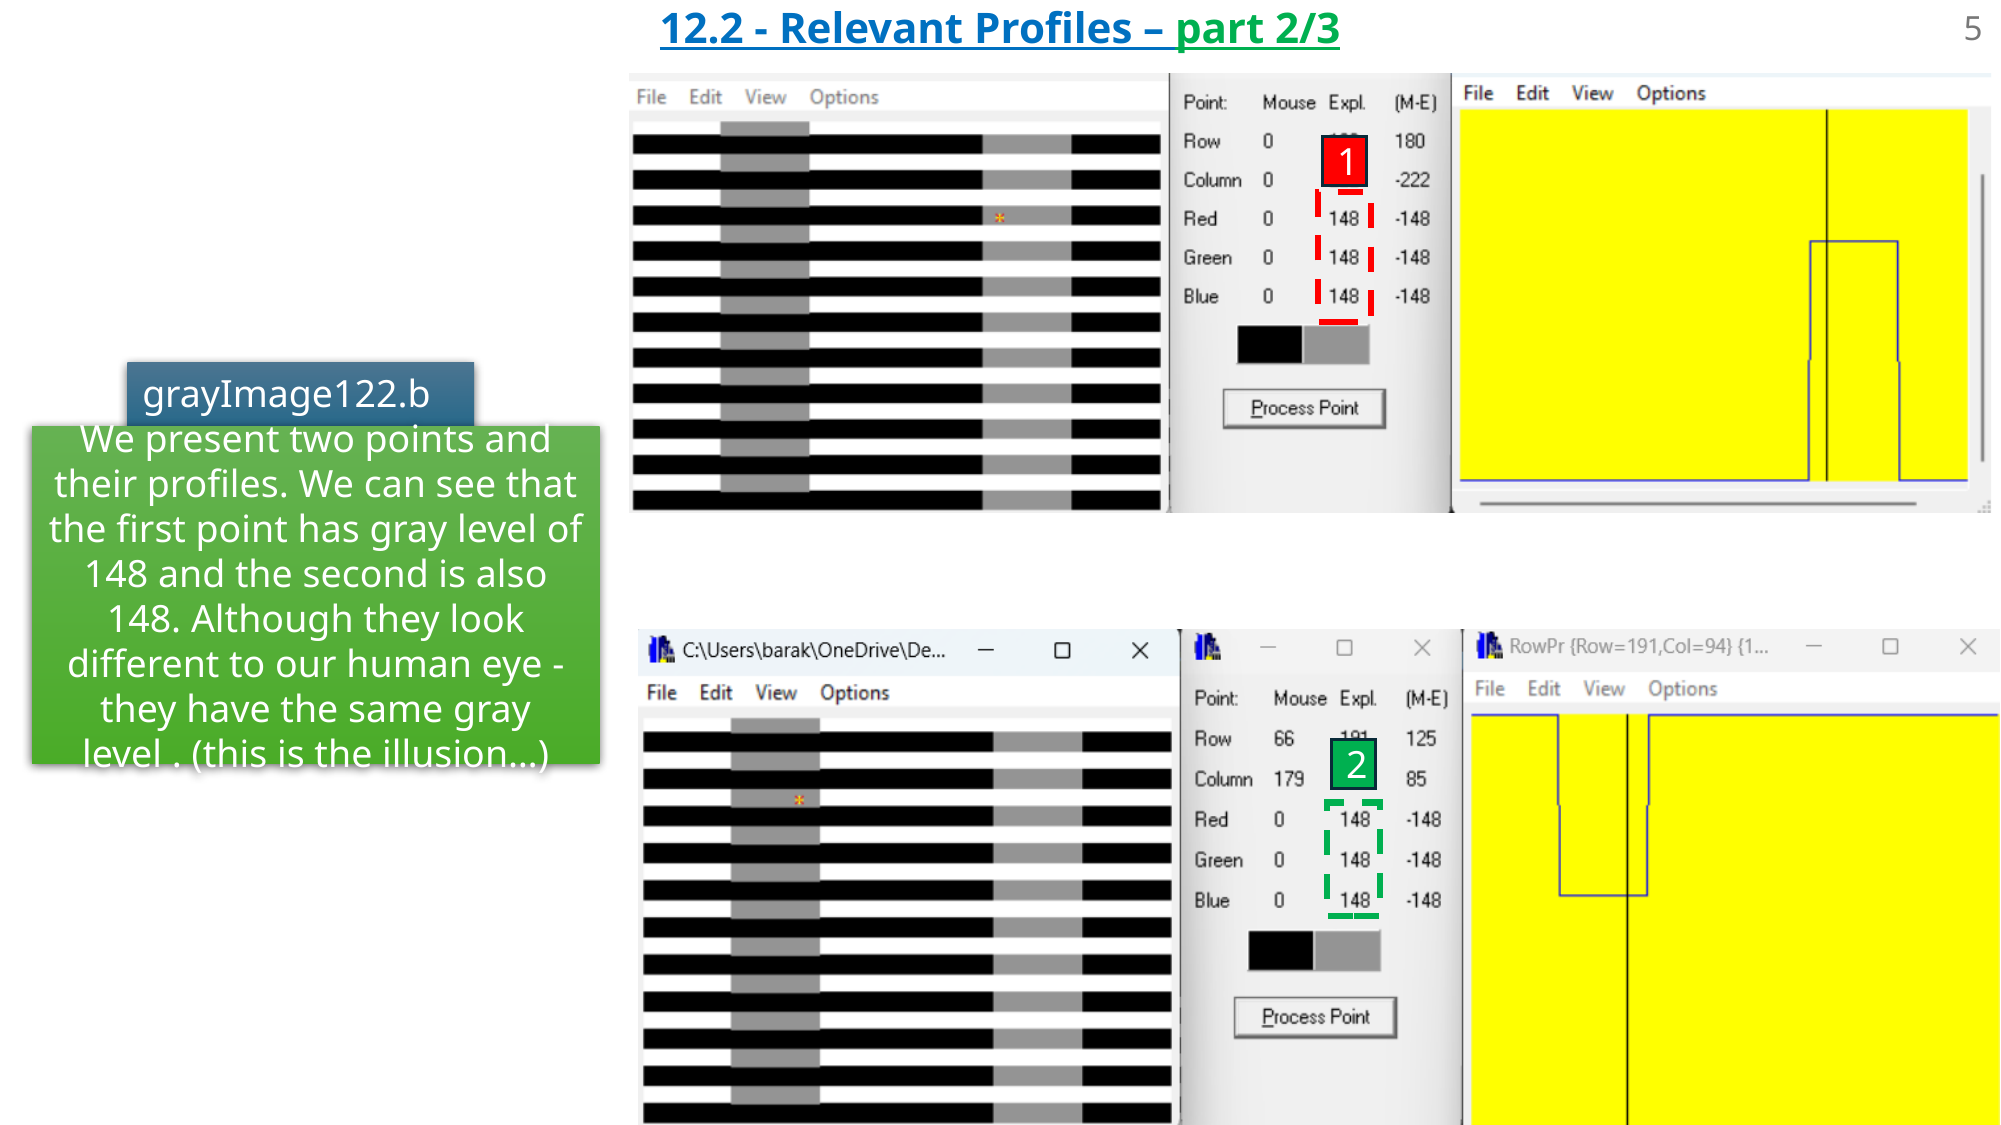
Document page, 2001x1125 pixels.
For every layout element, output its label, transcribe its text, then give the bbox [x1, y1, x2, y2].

text_box 12.2 - Relevant Profiles – part 2/3 [638, 0, 1362, 65]
text_box 5 [1948, 0, 2000, 60]
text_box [628, 72, 1992, 513]
text_box grayImage122.bmp [127, 362, 475, 420]
text_box We present two points and their profiles. We can see that the first point has gray level of 148 and the second is also 148. Although they look different to our human eye - they have the same gray level . (this is the illusion…) [32, 426, 600, 764]
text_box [637, 629, 2000, 1125]
